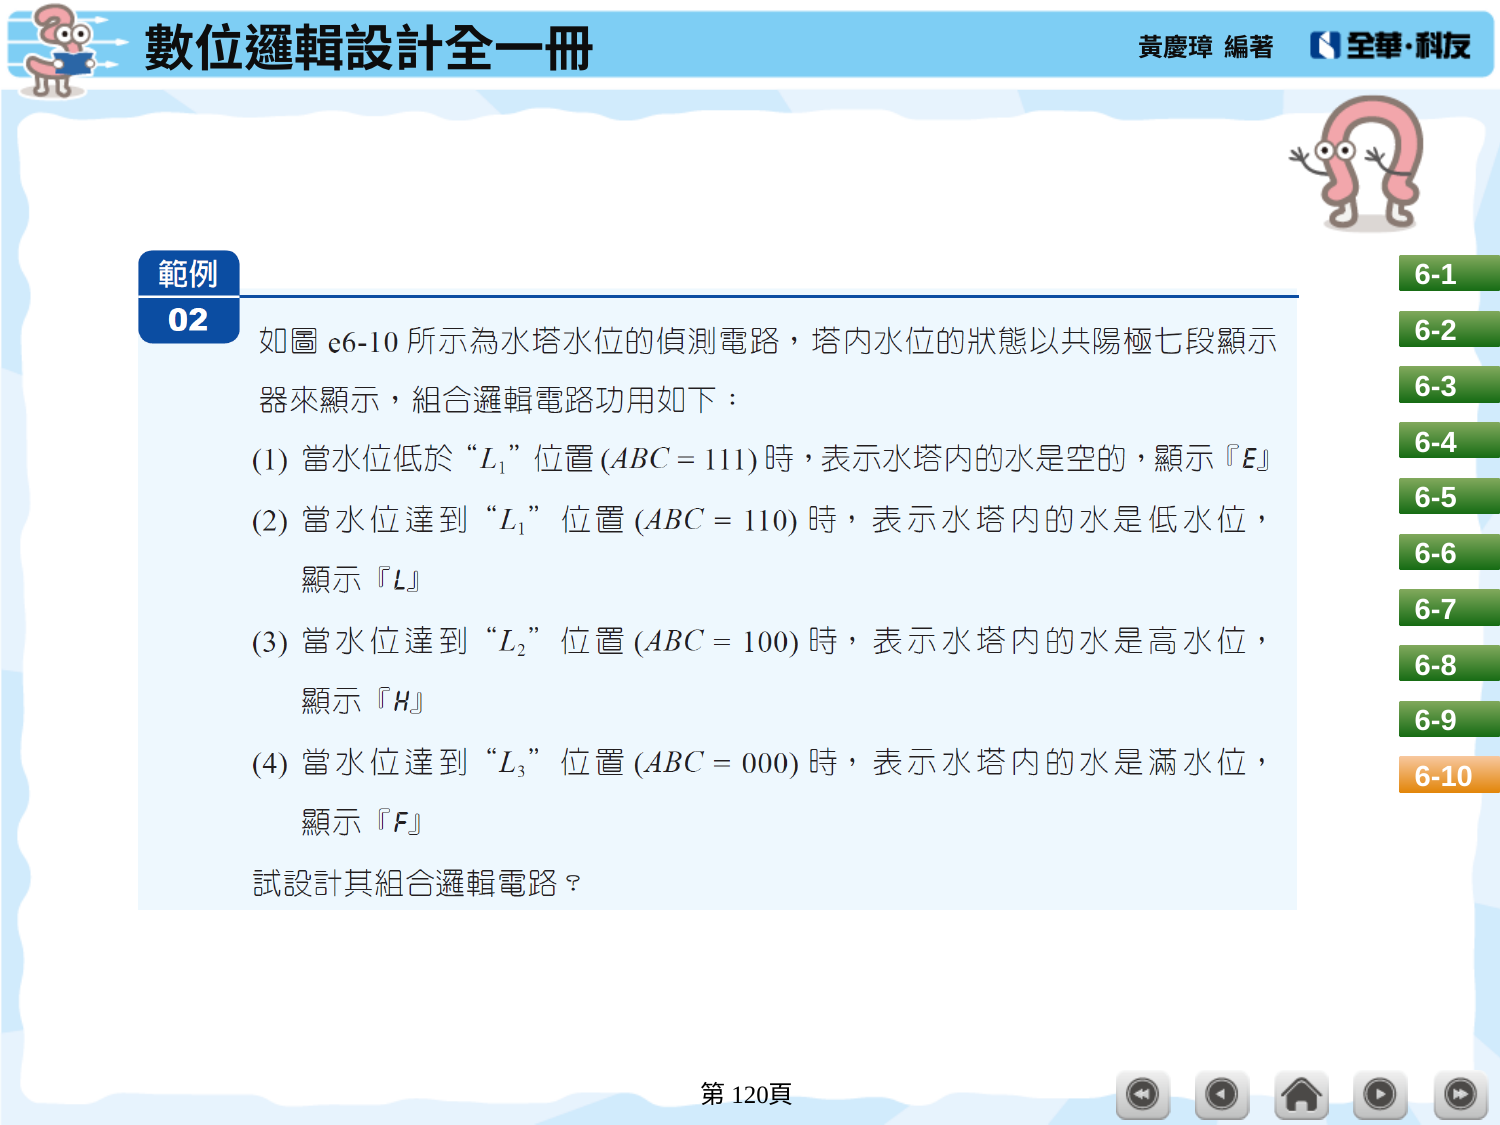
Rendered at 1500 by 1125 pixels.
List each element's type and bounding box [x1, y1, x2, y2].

picture [0, 0, 1500, 1125]
list [111, 231, 1318, 910]
